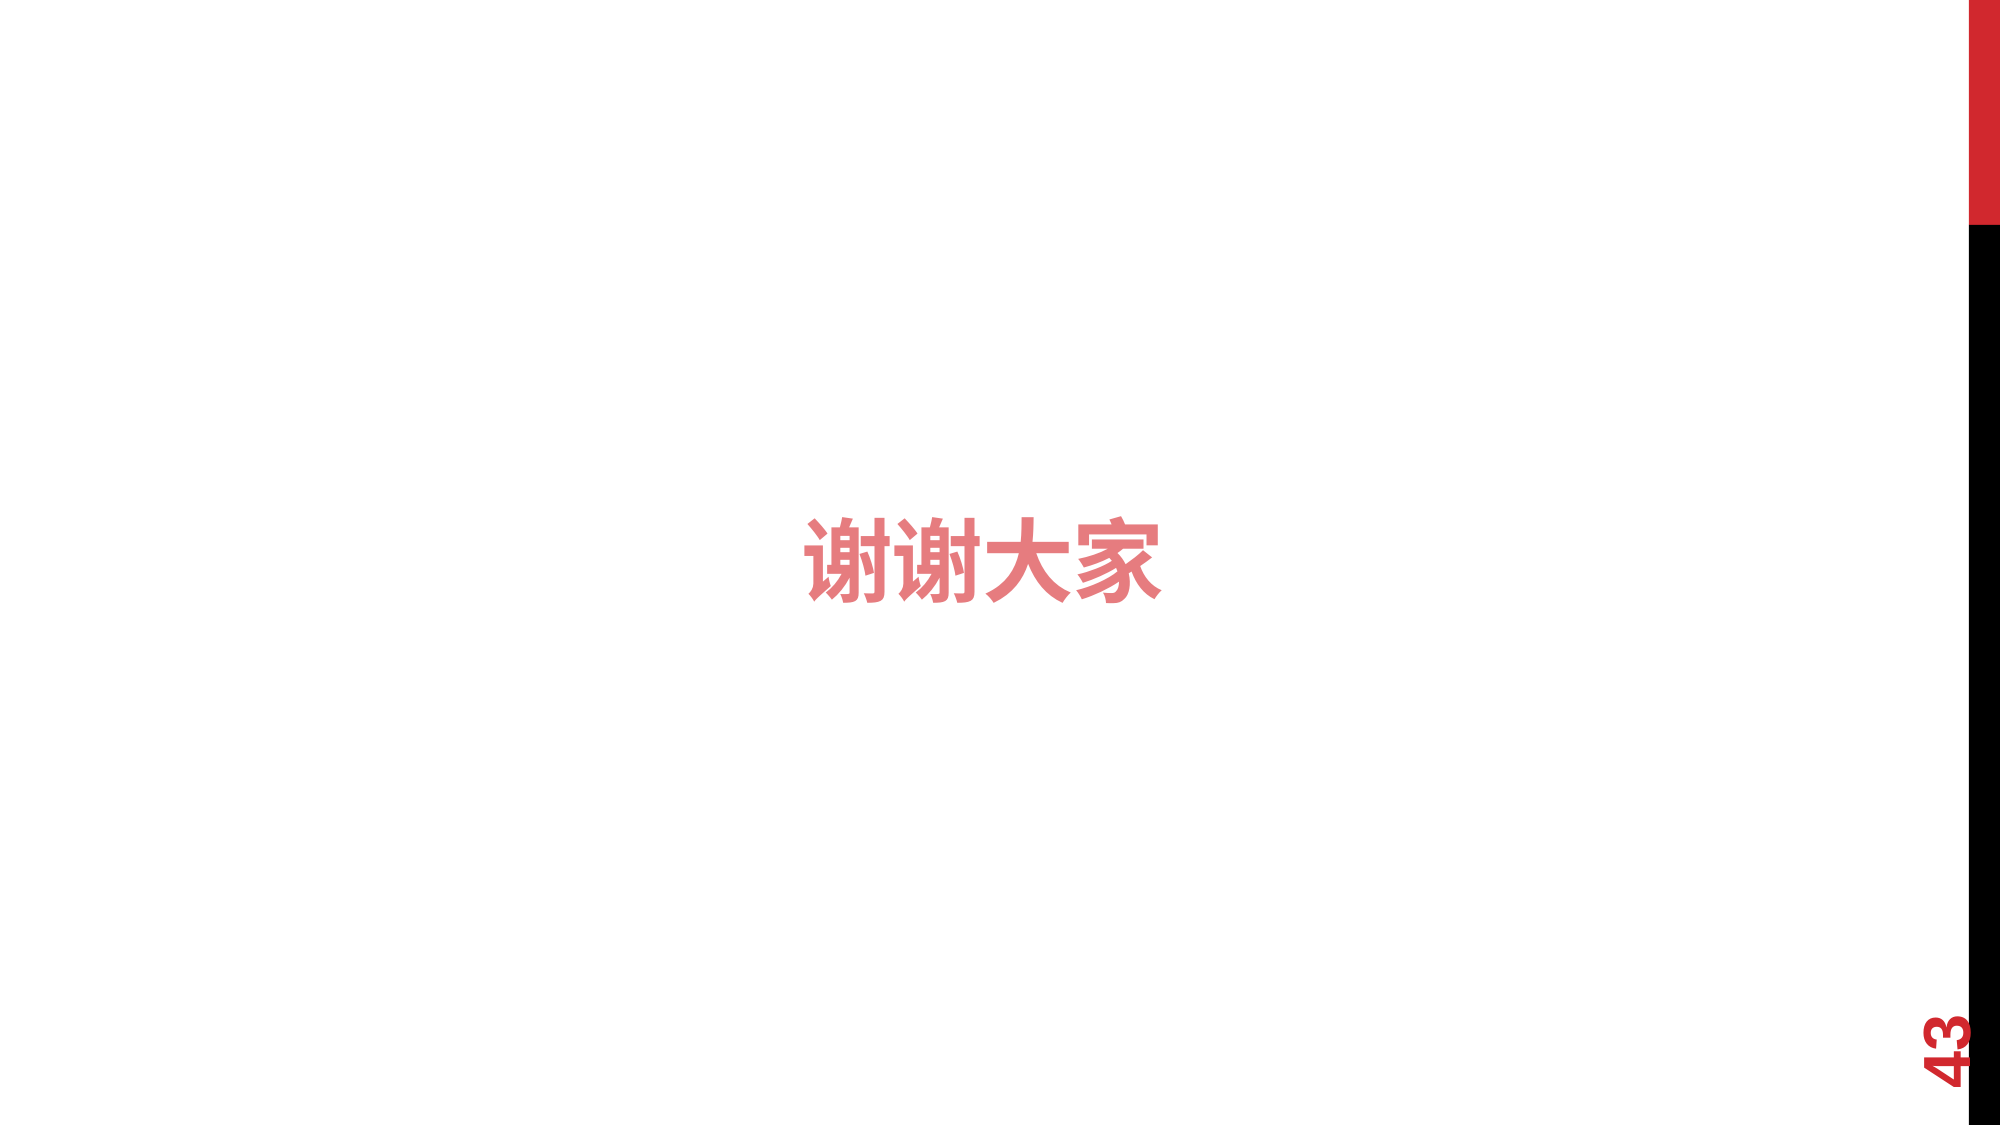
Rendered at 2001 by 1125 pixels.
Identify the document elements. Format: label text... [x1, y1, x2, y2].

title 谢谢大家 [786, 540, 2000, 622]
slide_number 43 [1903, 887, 1984, 1104]
